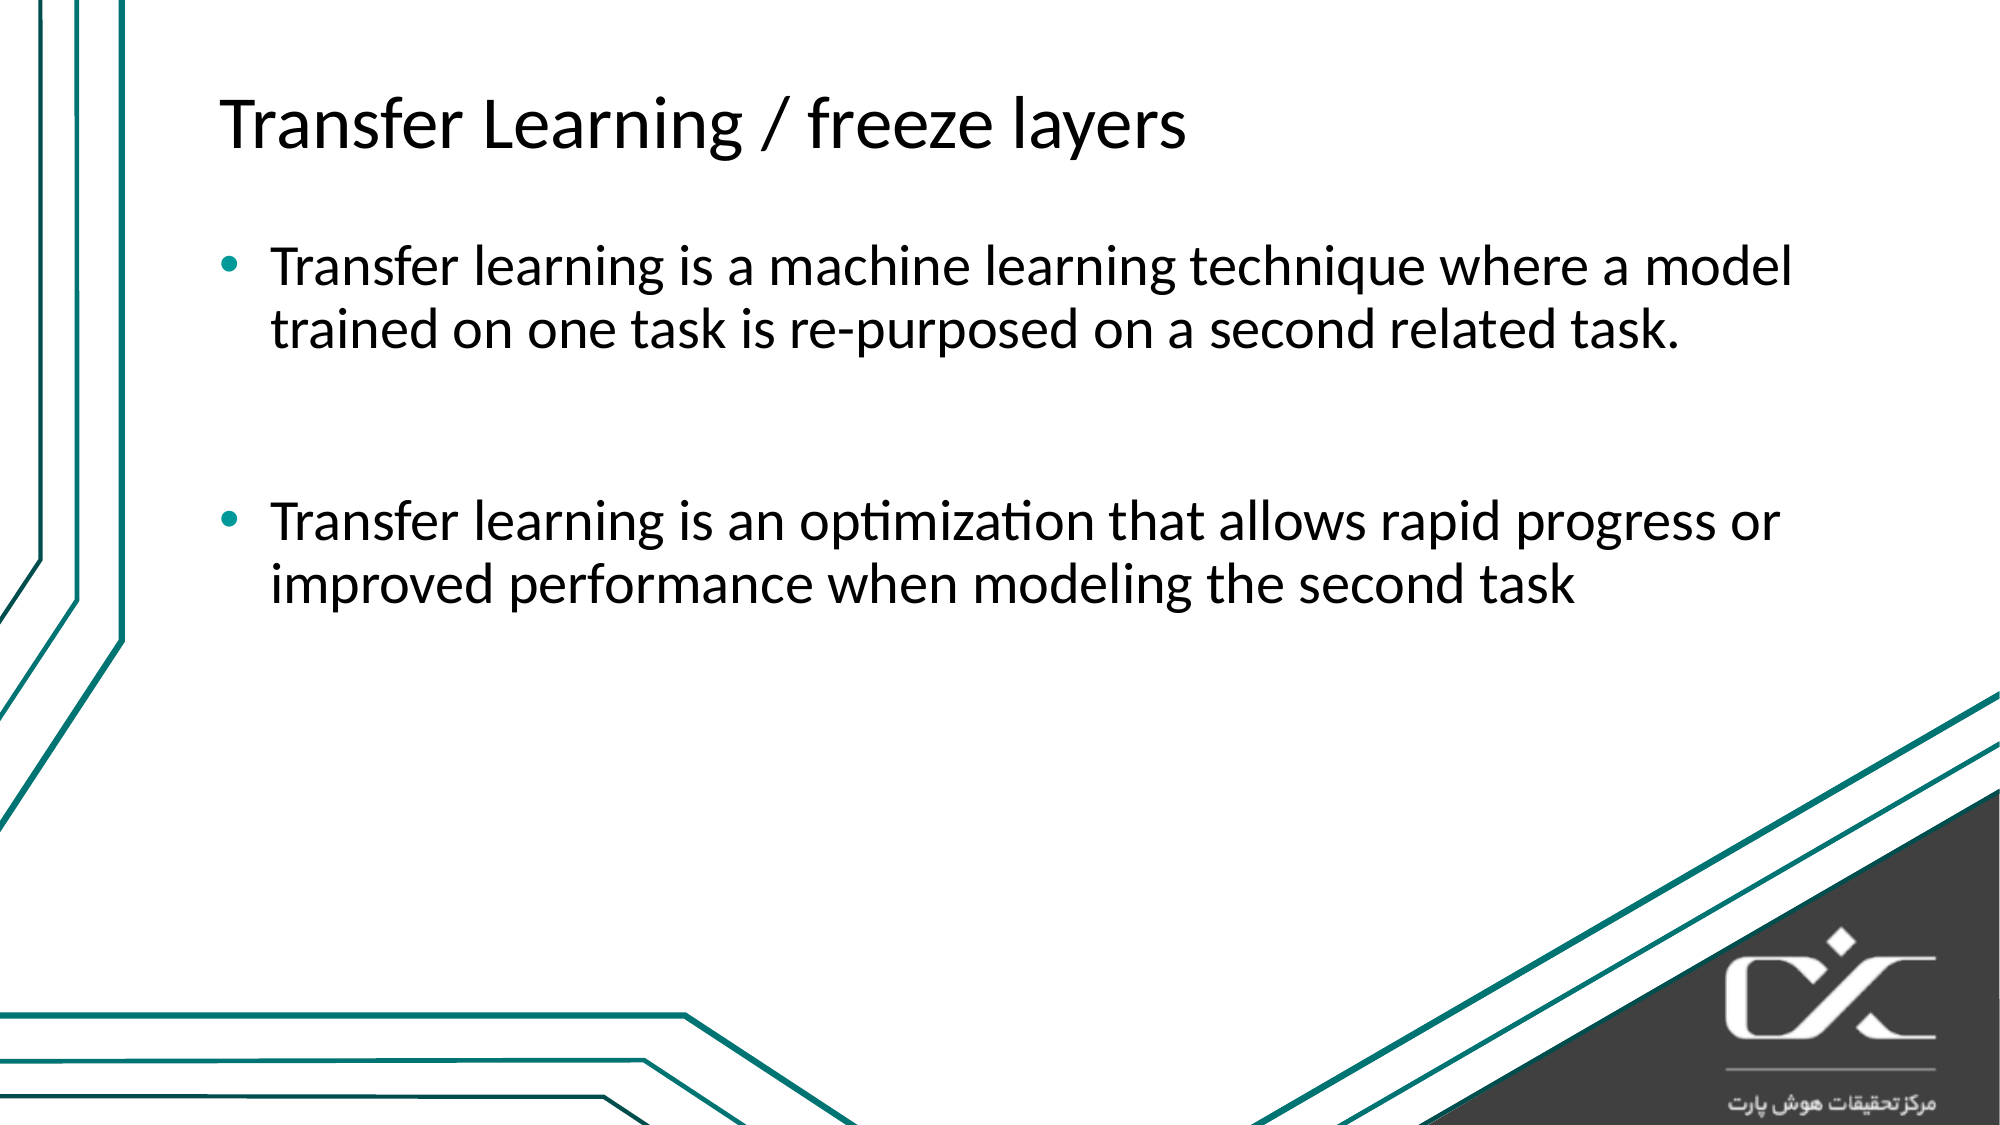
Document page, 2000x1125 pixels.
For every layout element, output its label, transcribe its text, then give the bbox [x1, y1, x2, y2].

list Transfer learning is a machine learning technique where a model trained on one task is re-purposed on a second related task. Transfer learning is an optimization that allows rapid progress or improved performance when modeling the second task [199, 224, 1900, 934]
picture [1626, 899, 2000, 1125]
title Transfer Learning / freeze layers [199, 45, 1900, 175]
